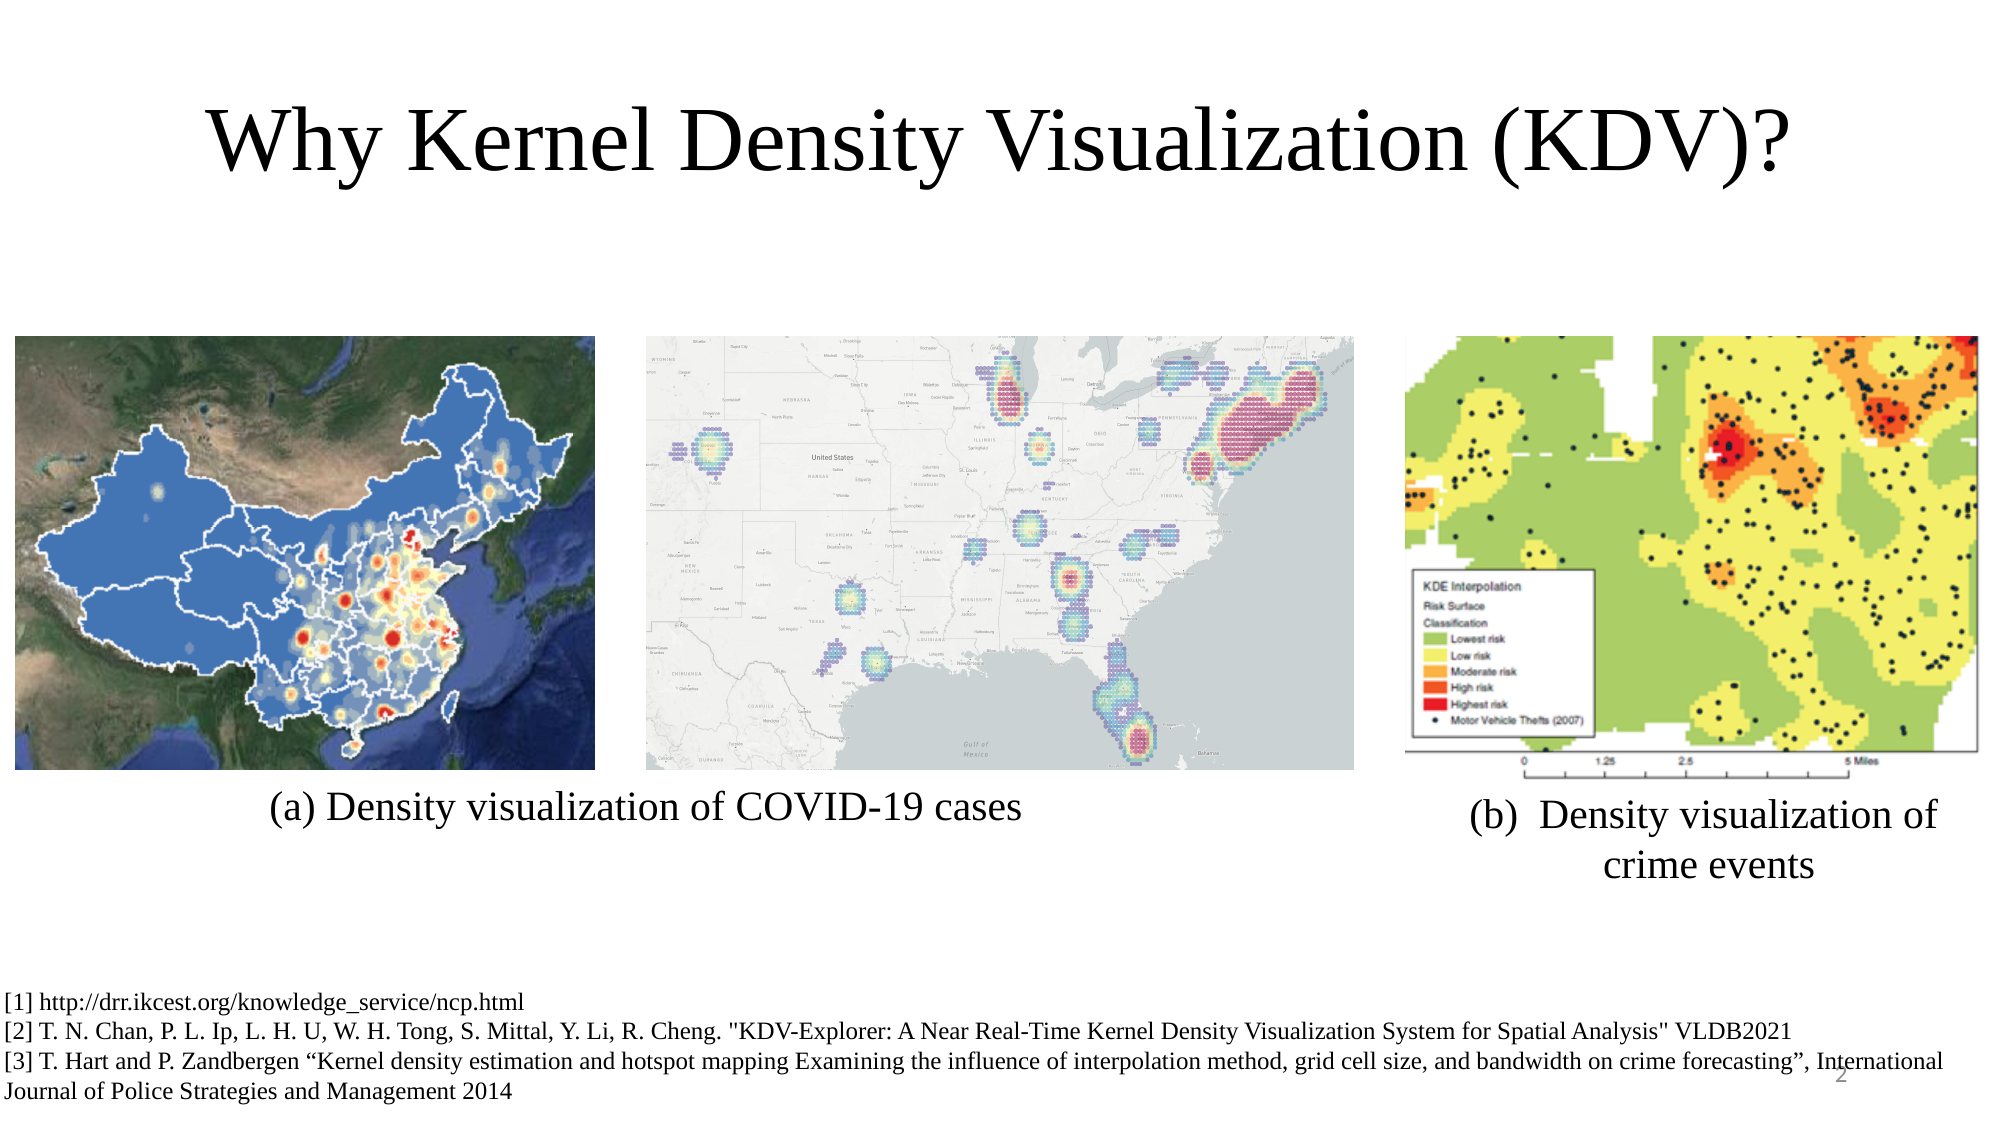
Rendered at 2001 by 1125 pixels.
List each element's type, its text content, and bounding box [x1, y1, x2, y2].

picture [14, 336, 595, 770]
text_box [1] http://drr.ikcest.org/knowledge_service/ncp.html [2] T. N. Chan, P. L. Ip, L. H. U, W. H. Tong, S. Mittal, Y. Li, R. Cheng. "KDV-Explorer: A Near Real-Time Kernel Density Visualization System for Spatial Analysis" VLDB2021 [3] T. Hart and P. Zandbergen “Kernel density estimation and hotspot mapping Examining the influence of interpolation method, grid cell size, and bandwidth on crime forecasting”, International Journal of Police Strategies and Management 2014 [0, 977, 2000, 1113]
title Why Kernel Density Visualization (KDV)? [137, 32, 1863, 250]
picture [1405, 336, 1983, 784]
picture [646, 336, 1354, 770]
text_box (b) Density visualization of crime events [1454, 784, 1965, 895]
text_box (a) Density visualization of COVID-19 cases [254, 771, 1039, 837]
